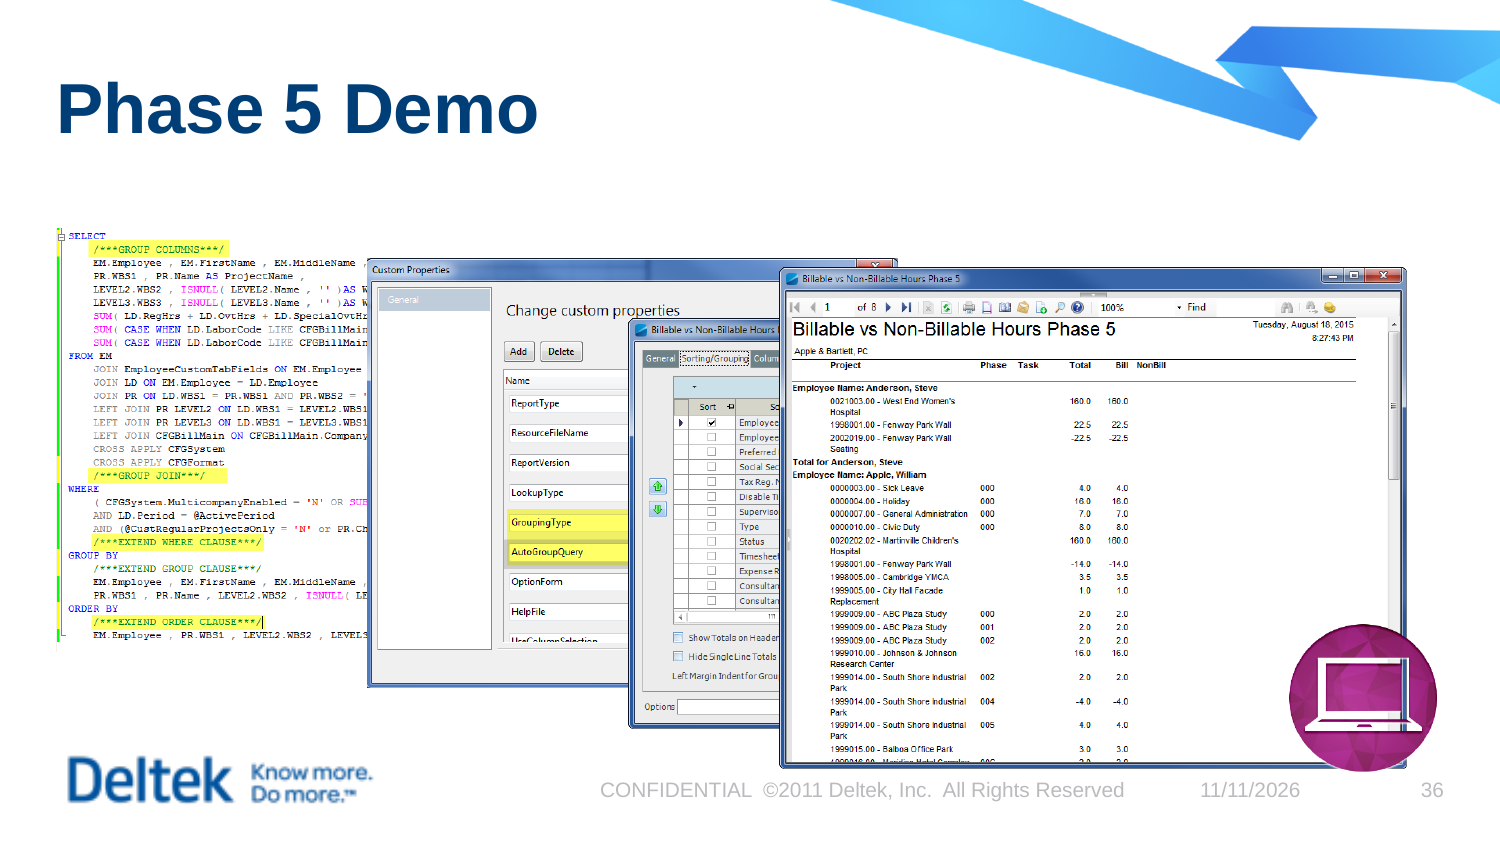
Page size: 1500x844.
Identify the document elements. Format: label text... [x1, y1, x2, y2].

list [55, 227, 973, 652]
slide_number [1200, 778, 1312, 802]
title Phase 5 Demo [56, 79, 1200, 193]
footer CONFIDENTIAL ©2011 Deltek, Inc. All Rights Reserved [600, 772, 1136, 802]
slide_number 36 [1352, 773, 1444, 803]
picture [367, 258, 1438, 774]
picture [826, 0, 1500, 141]
picture [37, 725, 405, 835]
